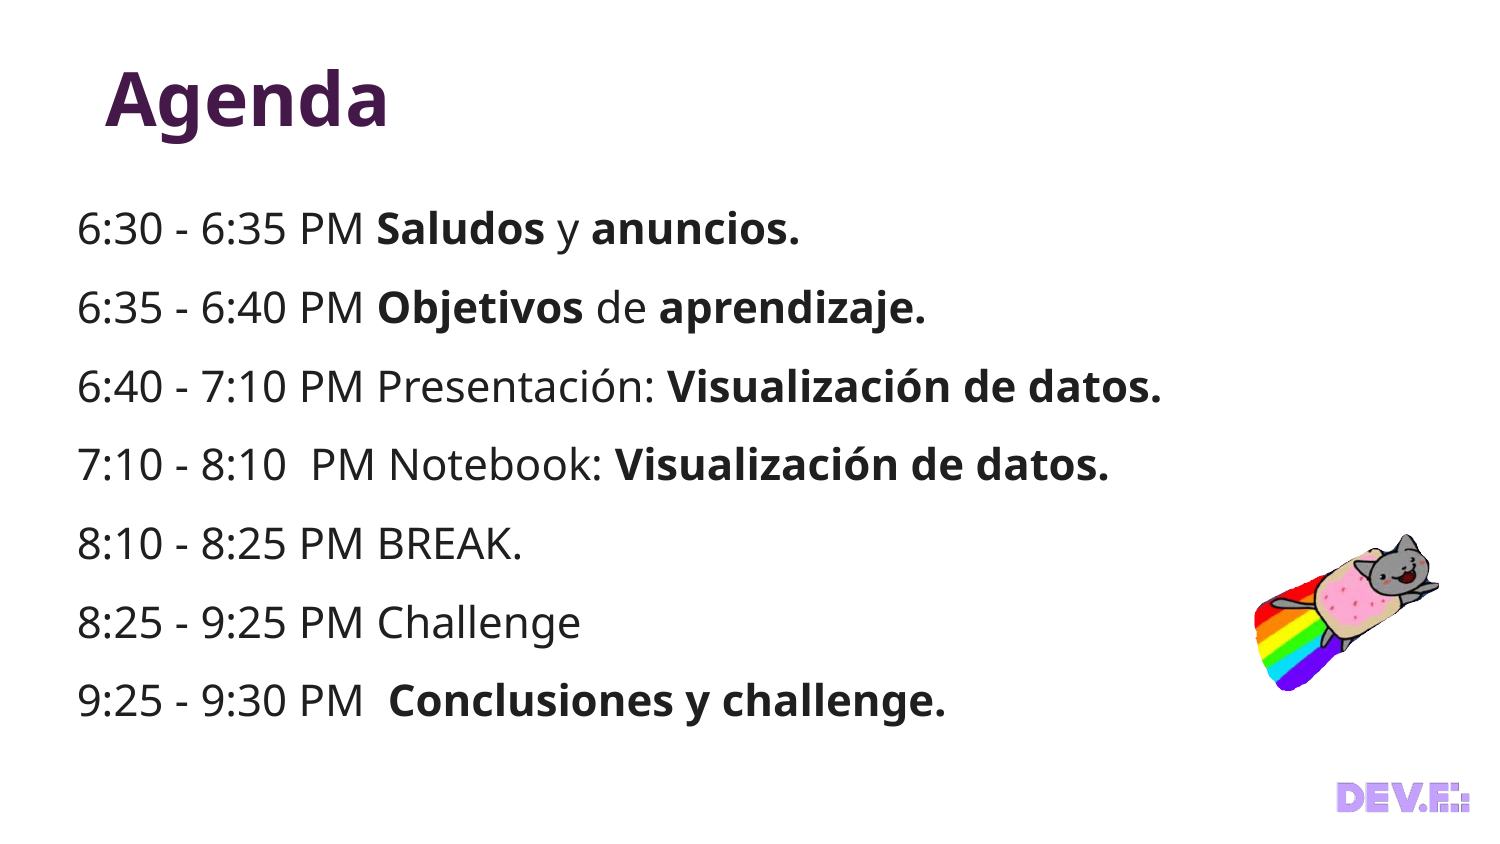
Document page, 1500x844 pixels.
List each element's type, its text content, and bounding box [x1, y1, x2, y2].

picture [1330, 776, 1474, 818]
picture [1235, 497, 1458, 720]
text_box Agenda [90, 36, 1283, 173]
text_box 6:30 - 6:35 PM Saludos y anuncios. 6:35 - 6:40 PM Objetivos de aprendizaje. 6:40 - 7:10 PM Presentación: Visualización de datos. 7:10 - 8:10 PM Notebook: Visualización de datos. 8:10 - 8:25 PM BREAK. 8:25 - 9:25 PM Challenge 9:25 - 9:30 PM Conclusiones y challenge. [61, 159, 1438, 770]
